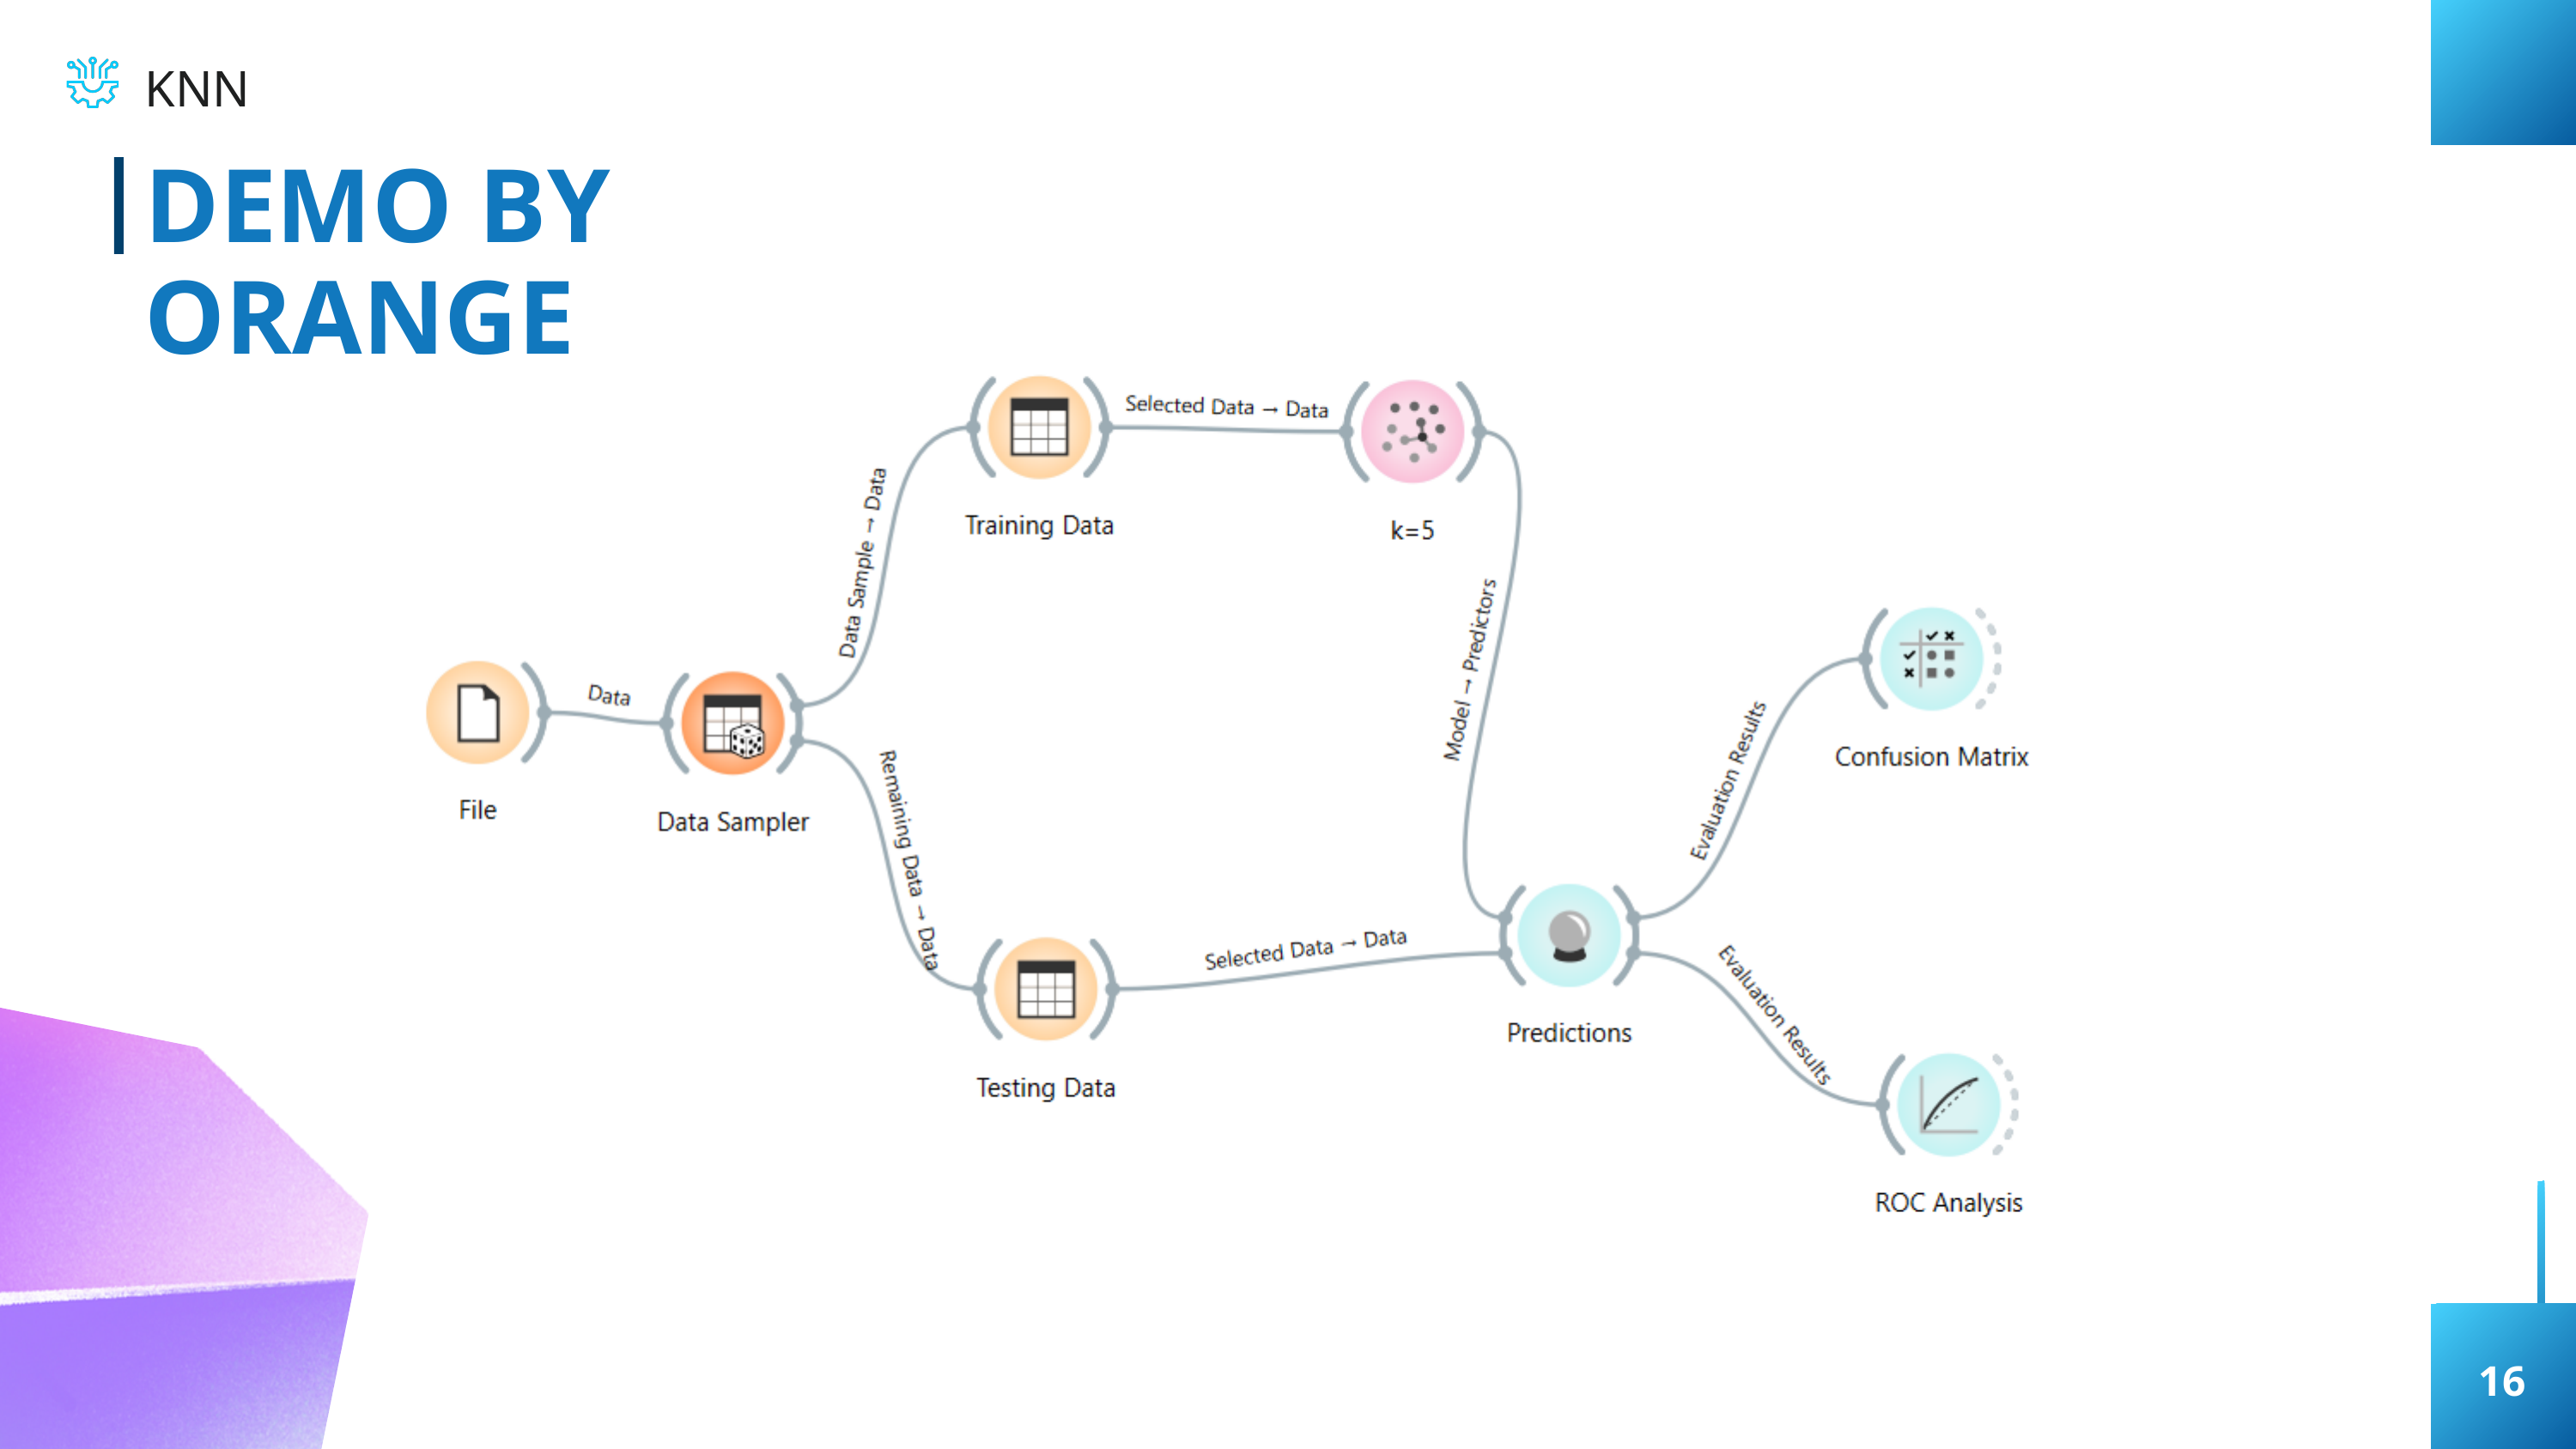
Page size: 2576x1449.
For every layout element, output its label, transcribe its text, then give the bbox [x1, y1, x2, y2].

text_box KNN [144, 47, 1230, 118]
text_box [66, 57, 119, 108]
text_box [377, 296, 2199, 1248]
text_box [2430, 1303, 2576, 1449]
text_box [113, 157, 124, 254]
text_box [2430, 0, 2576, 145]
text_box DEMO BY ORANGE [144, 151, 838, 375]
text_box [0, 1007, 377, 1449]
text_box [2537, 1180, 2545, 1302]
